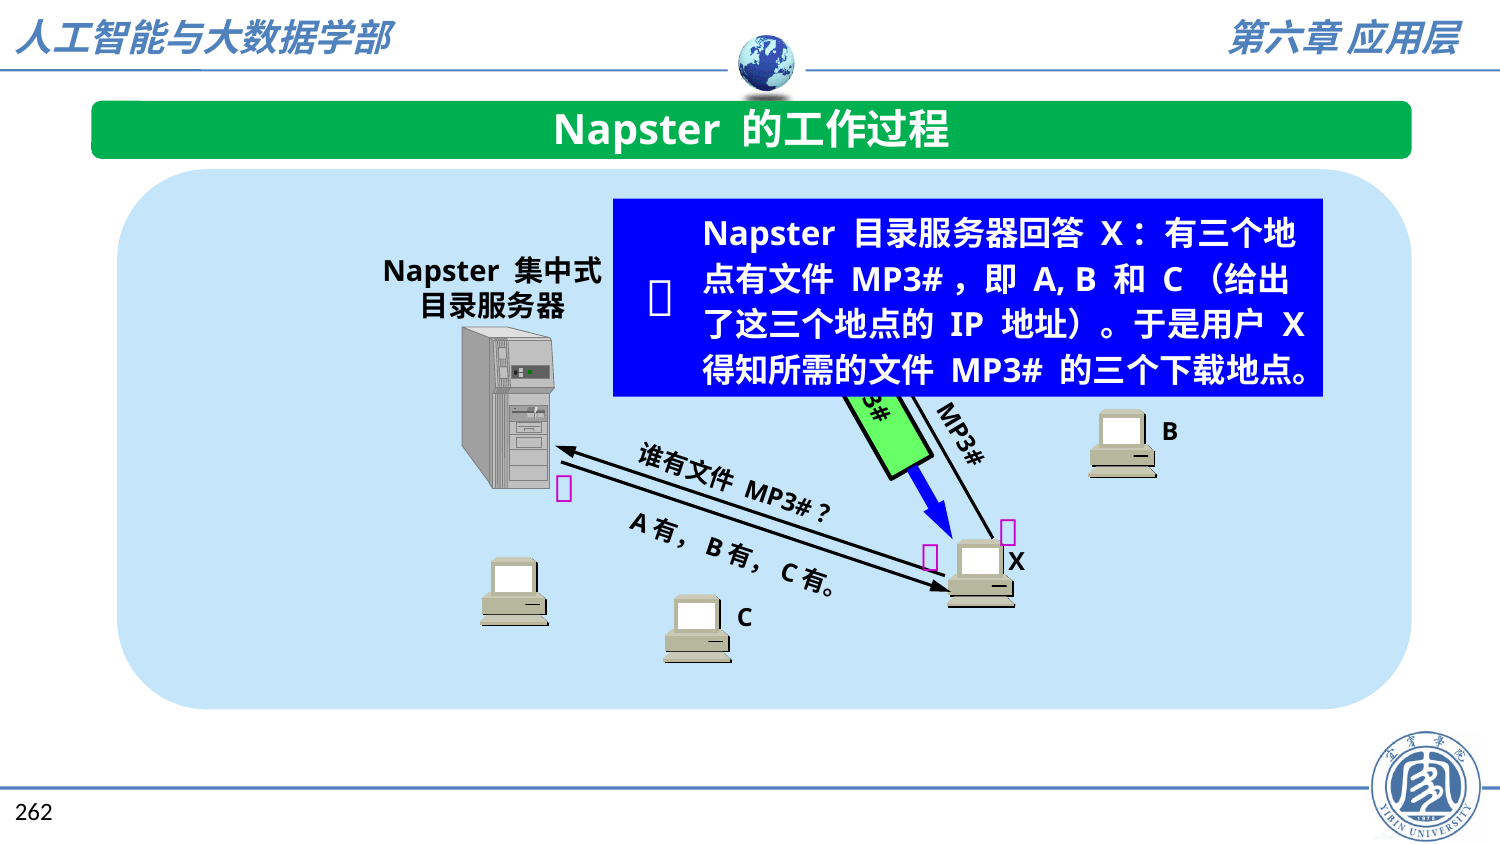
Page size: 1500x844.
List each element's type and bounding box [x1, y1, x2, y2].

slide_number [0, 787, 350, 833]
picture [478, 556, 551, 627]
text_box [115, 167, 1414, 712]
picture [661, 593, 734, 664]
text_box [91, 95, 1412, 161]
picture [736, 33, 796, 95]
picture [1087, 408, 1159, 479]
picture [945, 538, 1017, 609]
